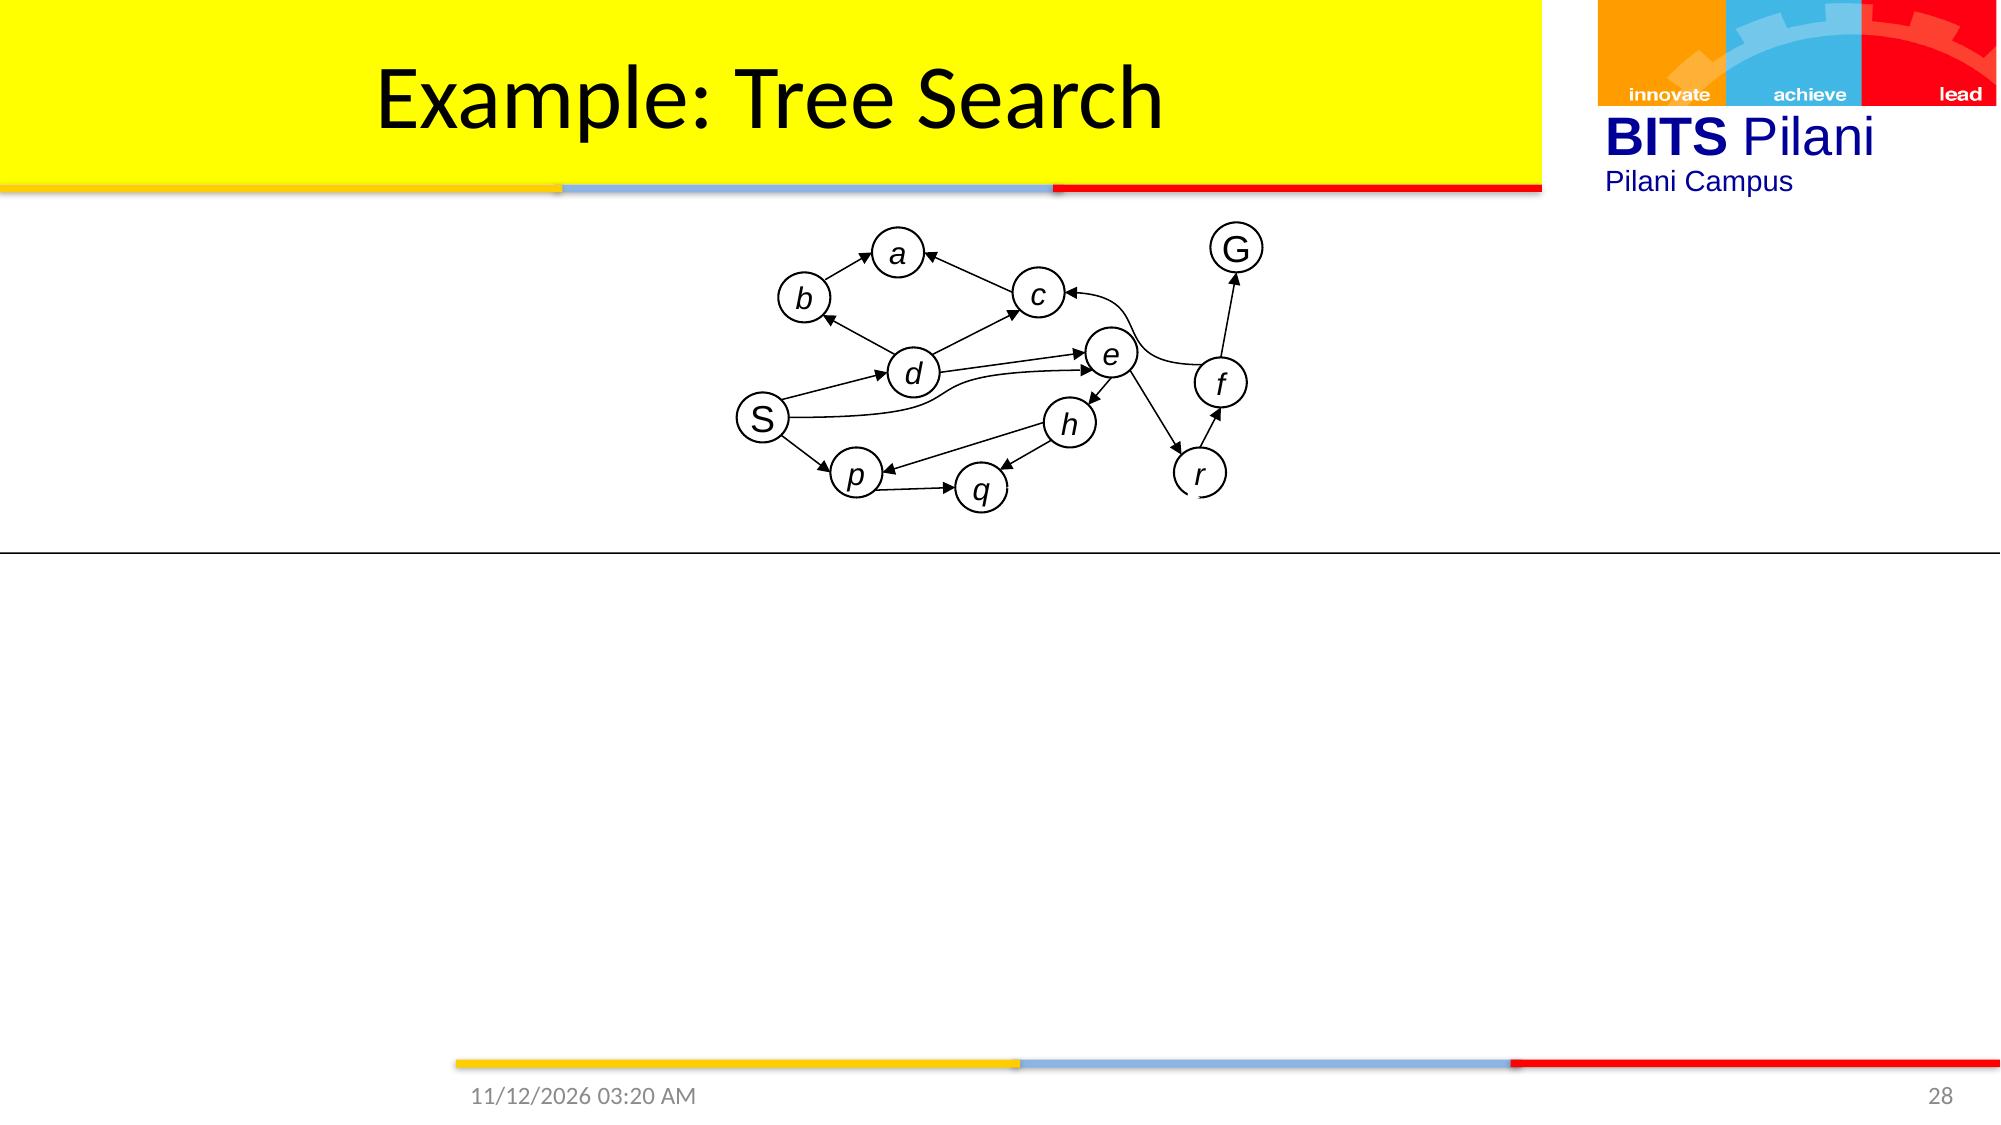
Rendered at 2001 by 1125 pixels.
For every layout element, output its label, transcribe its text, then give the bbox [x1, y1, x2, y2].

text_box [736, 222, 1263, 513]
title Example: Tree Search [0, 0, 1543, 185]
picture [1597, 0, 1997, 106]
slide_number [455, 1065, 922, 1125]
slide_number 28 [1749, 1065, 1969, 1125]
